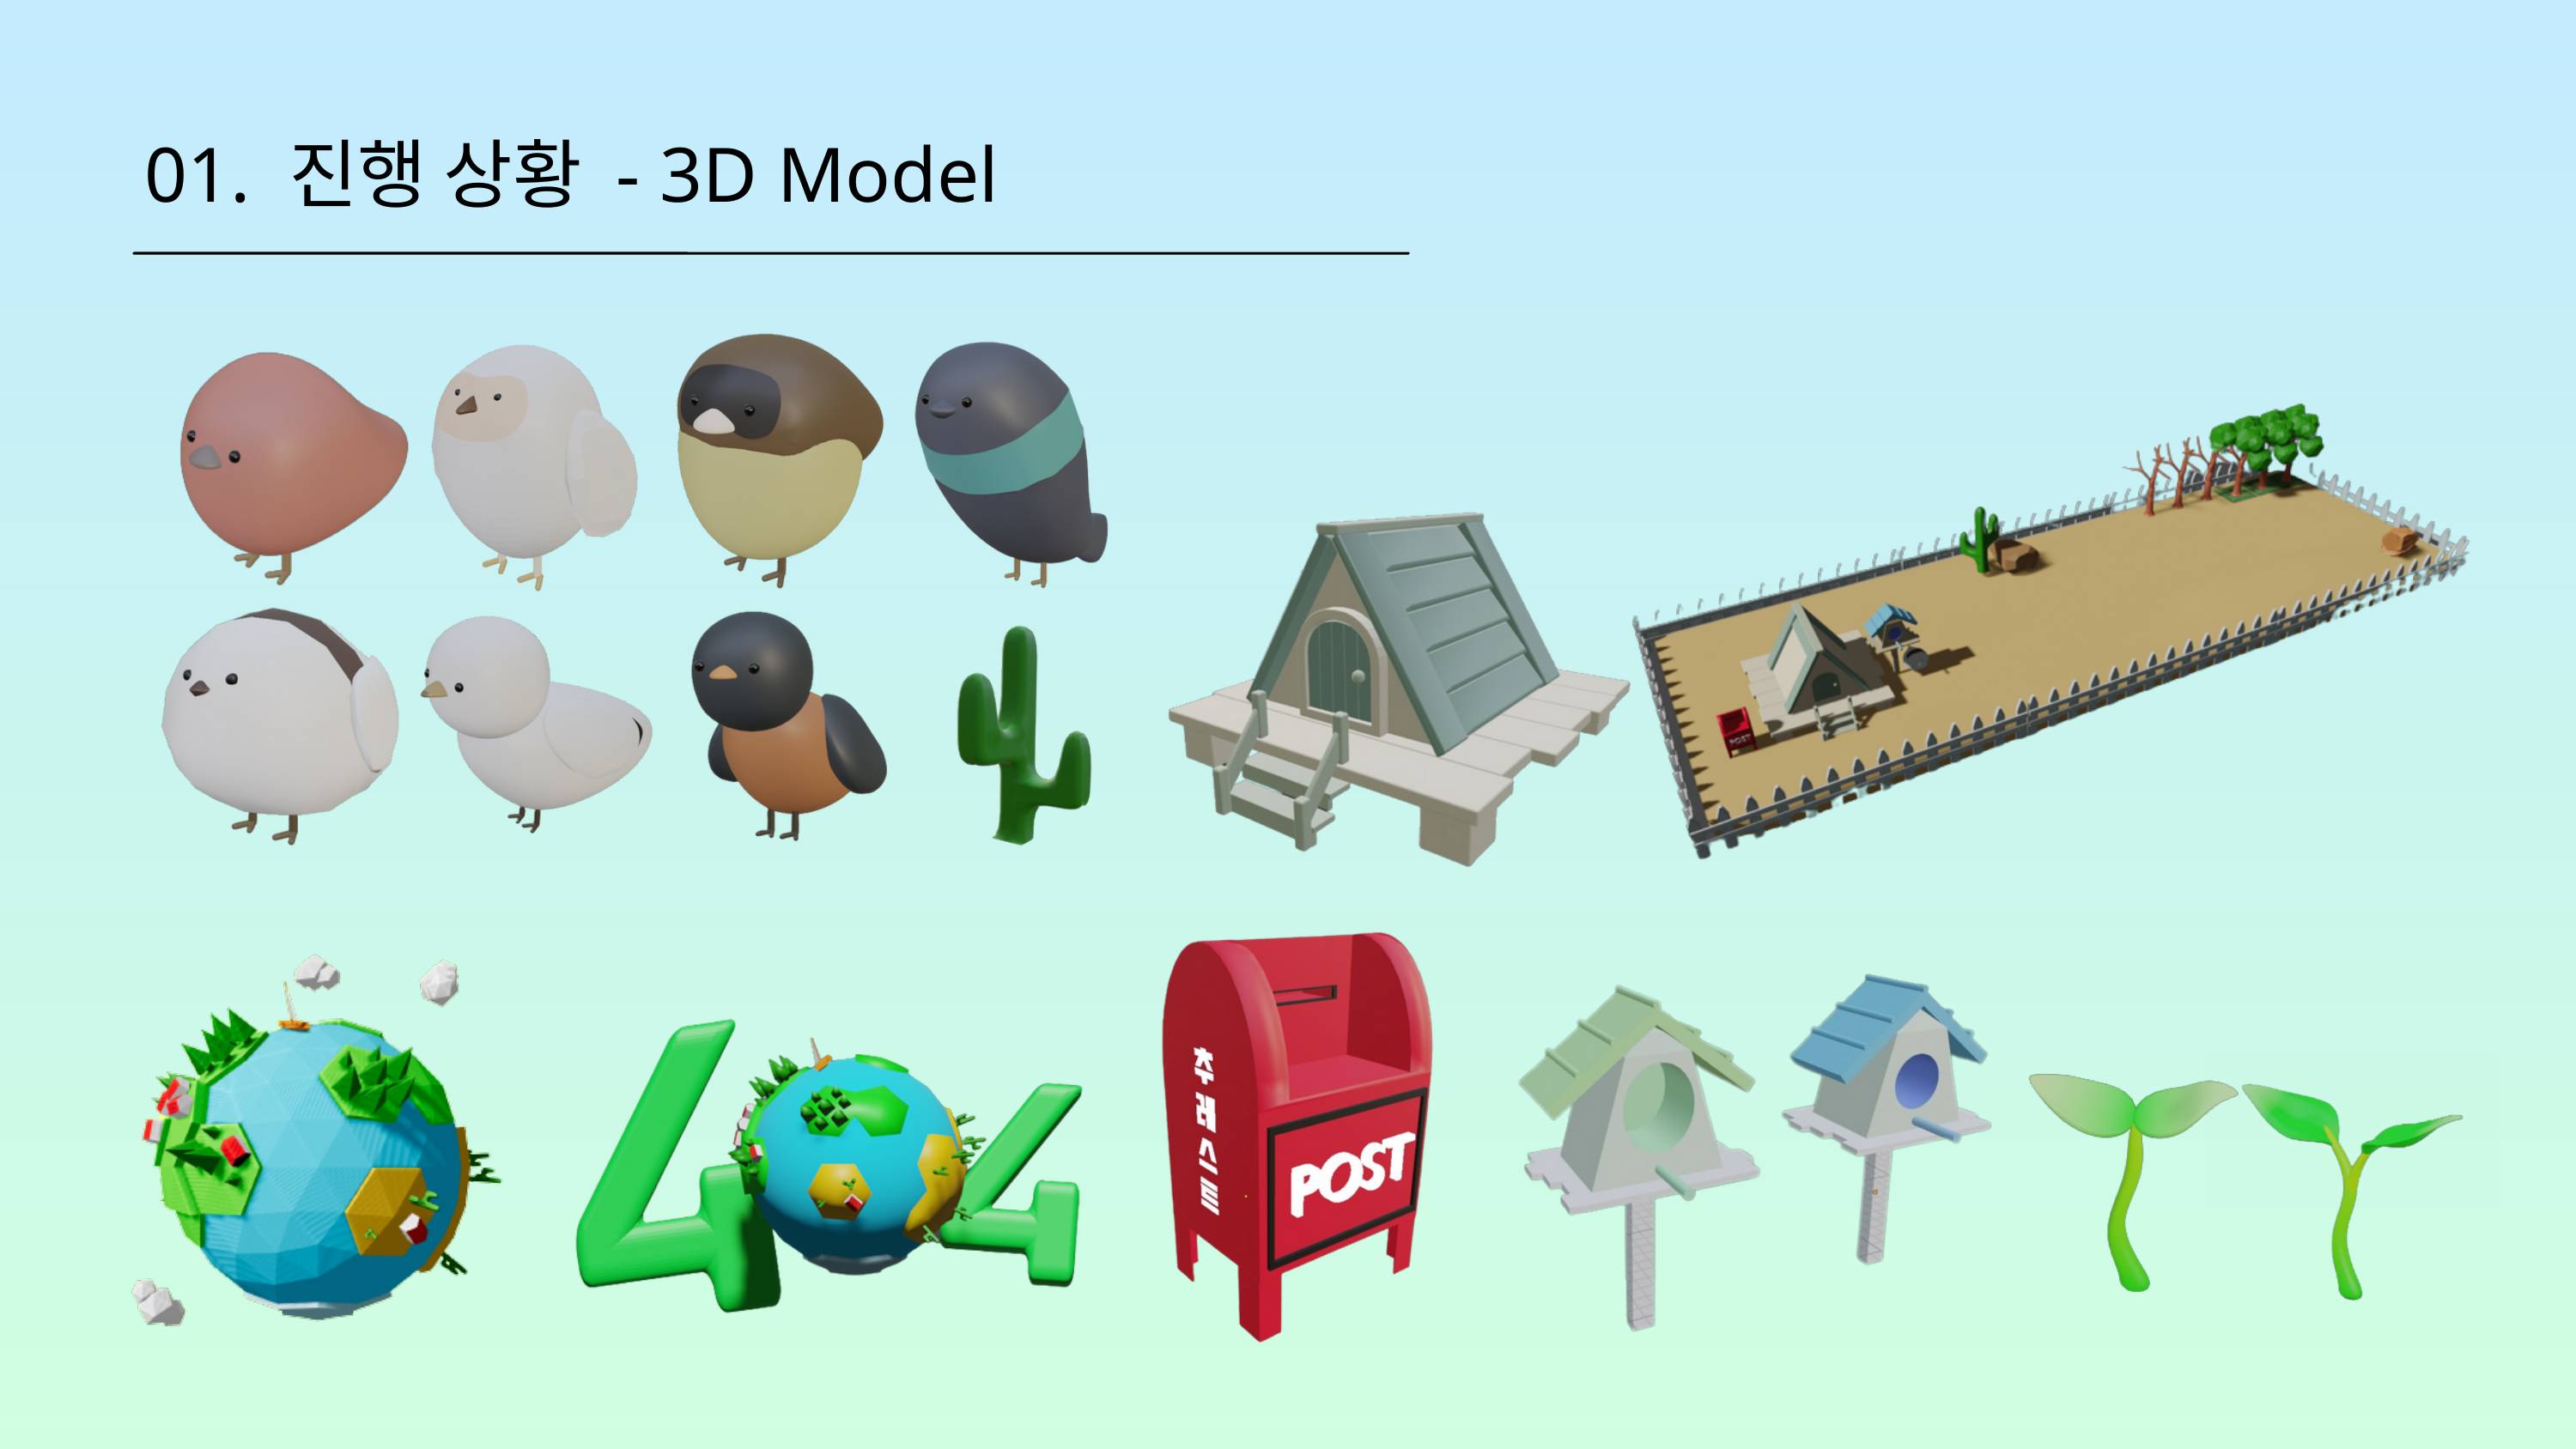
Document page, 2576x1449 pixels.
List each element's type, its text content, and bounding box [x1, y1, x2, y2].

picture [133, 315, 2484, 896]
picture [1465, 939, 2505, 1357]
picture [54, 902, 1455, 1433]
text_box 01. 진행 상황 - 3D Model [144, 82, 1443, 217]
